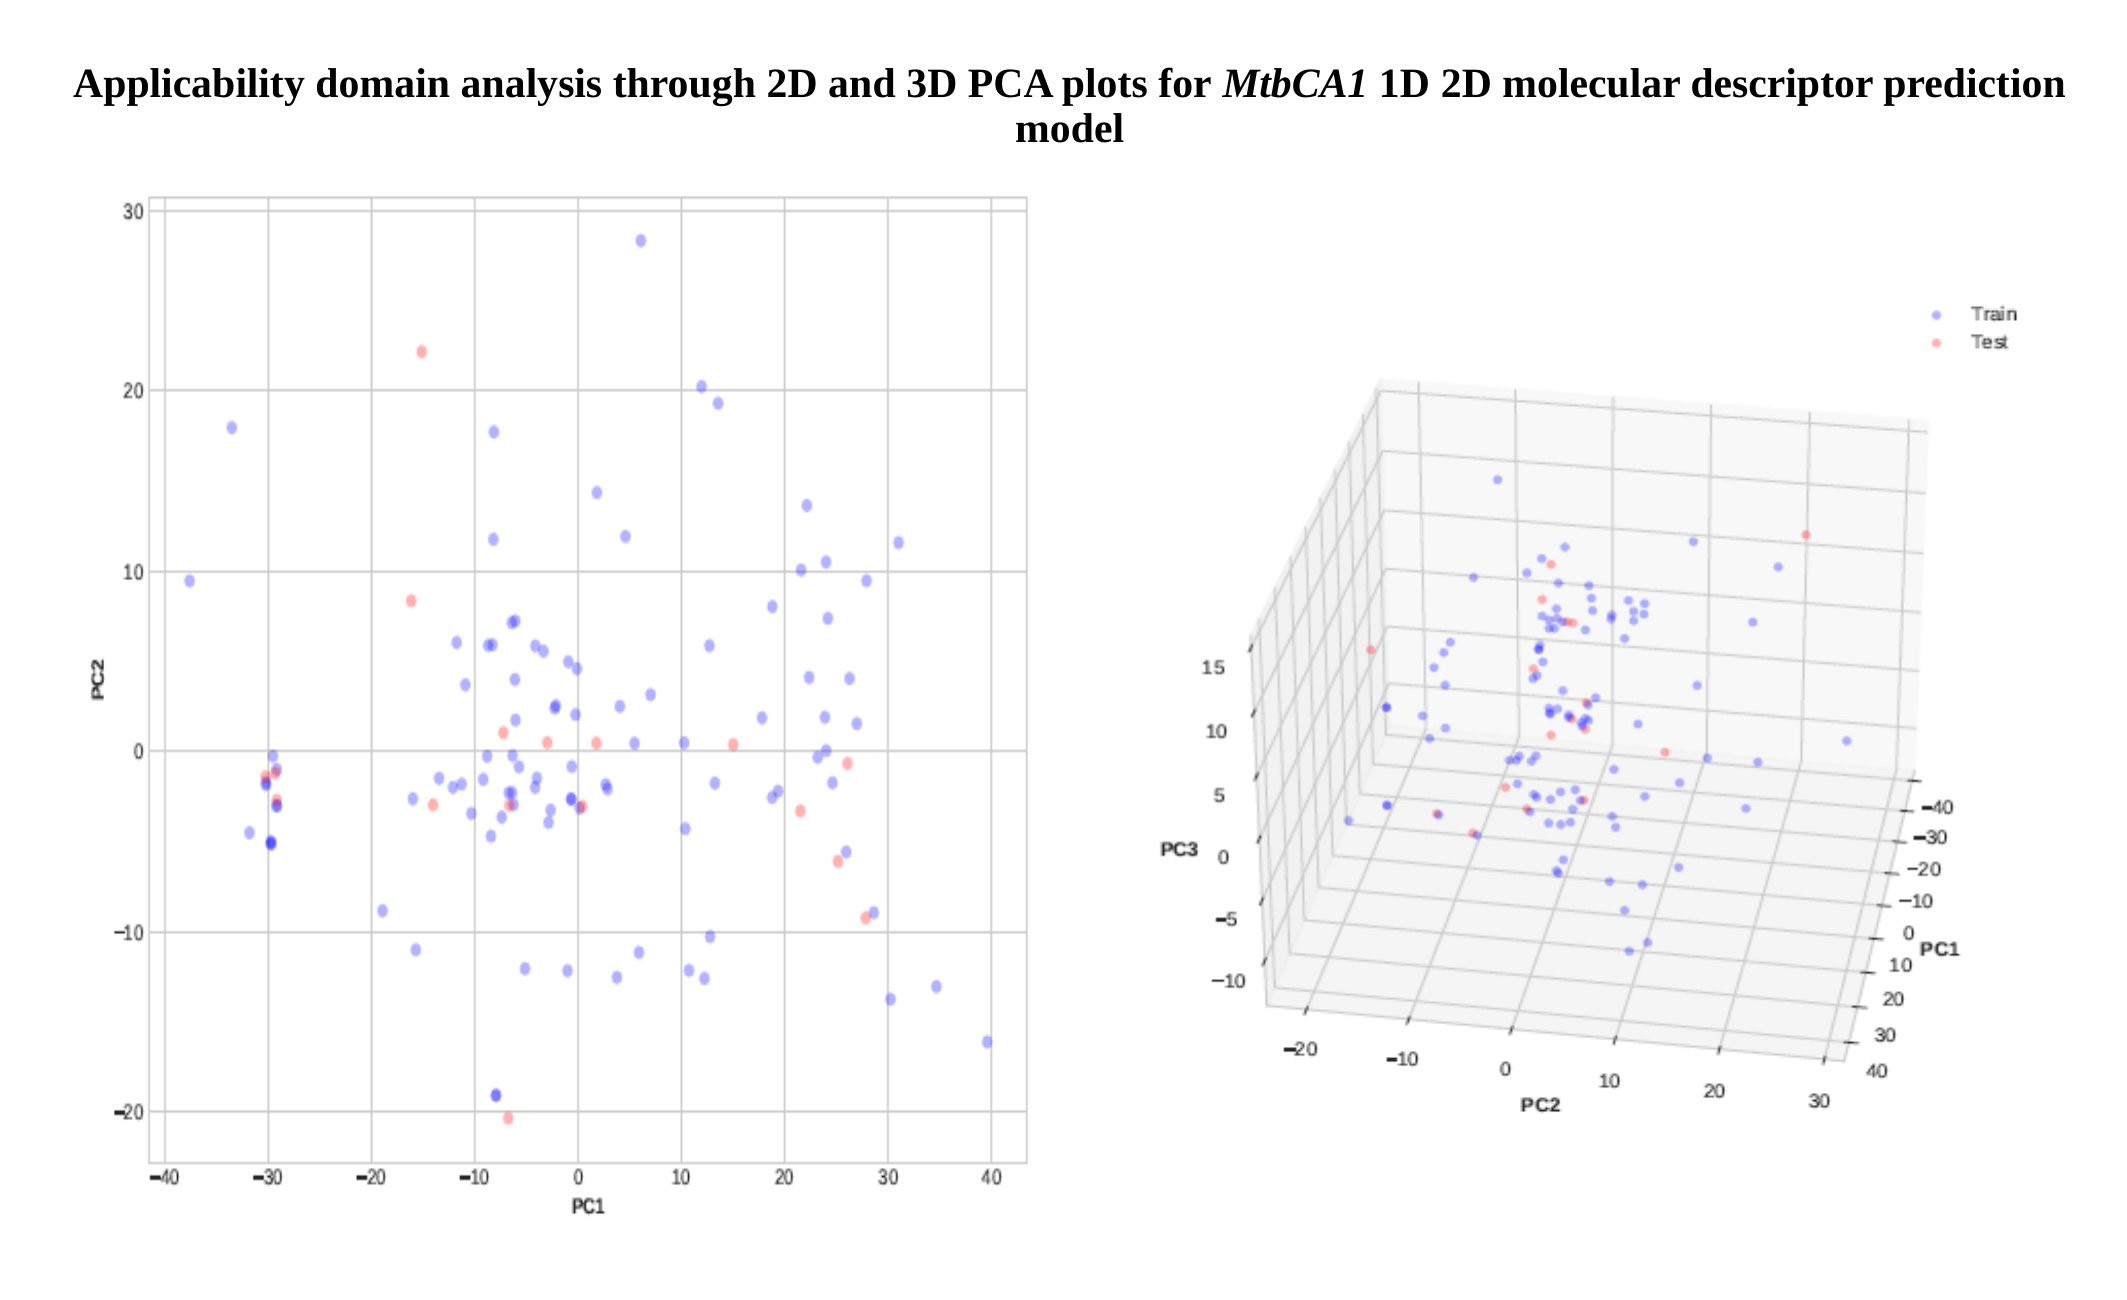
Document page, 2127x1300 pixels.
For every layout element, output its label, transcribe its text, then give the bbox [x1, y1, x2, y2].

text_box Applicability domain analysis through 2D and 3D PCA plots for MtbCA1 1D 2D molecular descriptor prediction model [0, 53, 2126, 272]
picture [1128, 271, 2050, 1167]
picture [72, 159, 1053, 1241]
